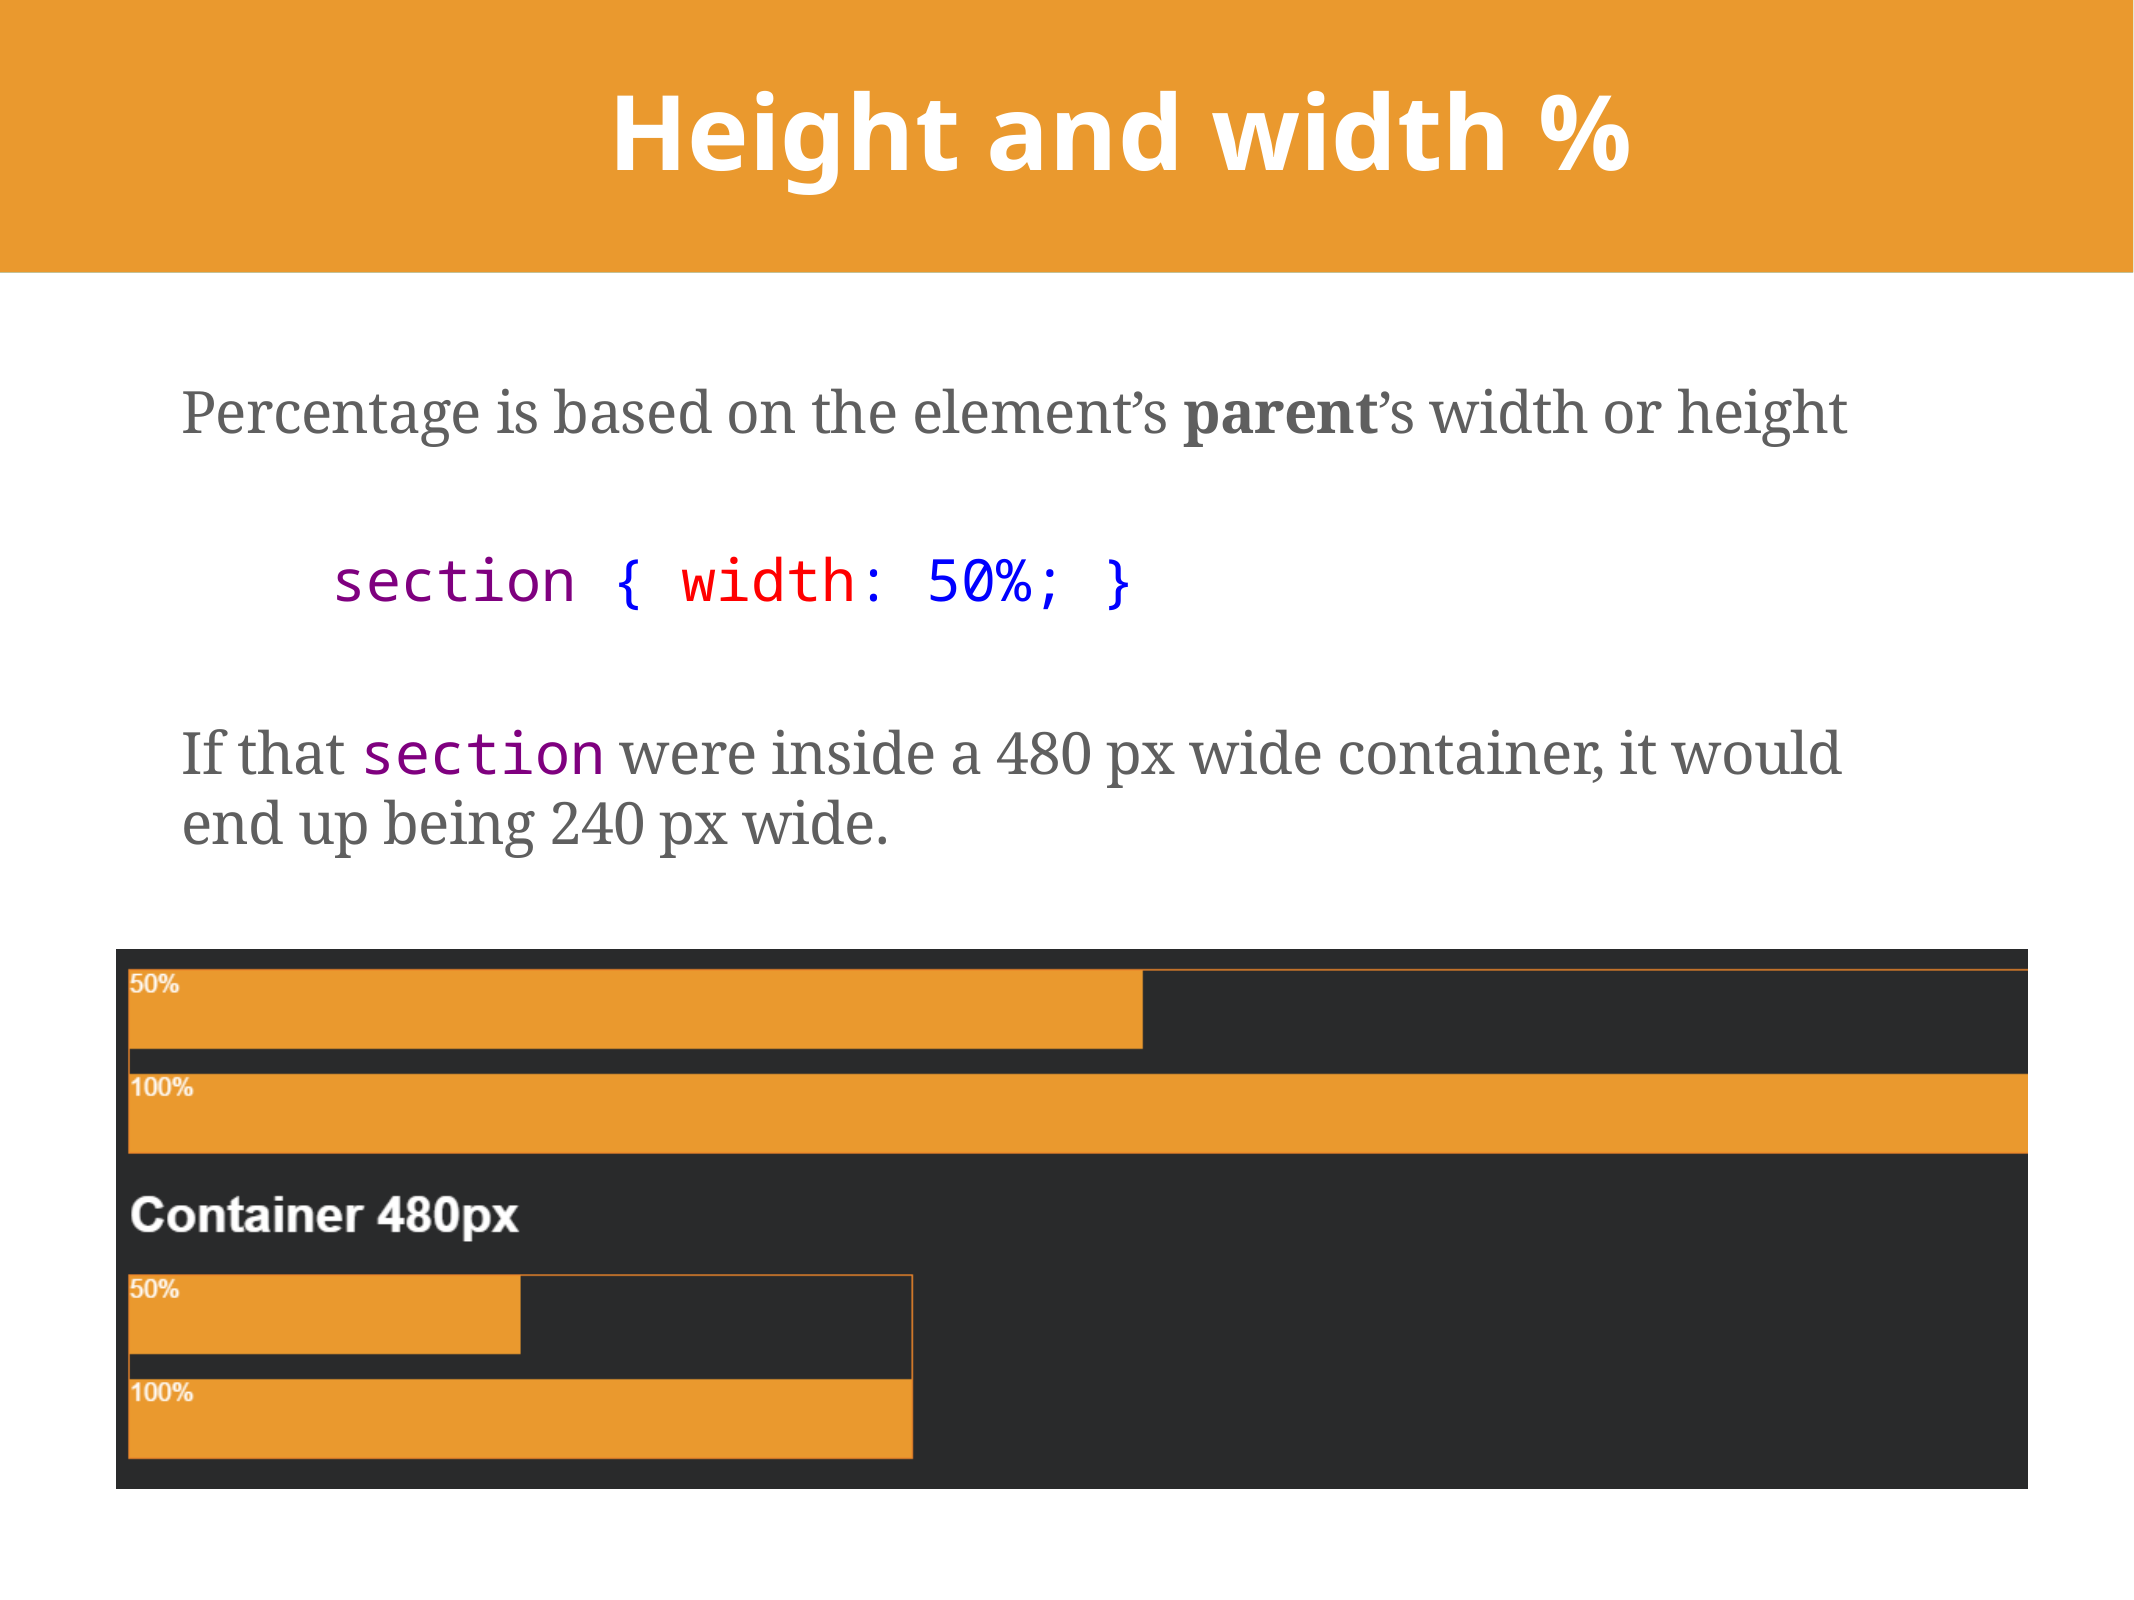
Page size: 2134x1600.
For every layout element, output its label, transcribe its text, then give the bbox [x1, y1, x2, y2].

text_box [0, 0, 2134, 273]
title Height and width % [606, 66, 1767, 334]
picture [116, 949, 2028, 1490]
text_box Percentage is based on the element’s parent’s width or height section { width: 50%; } If that section were inside a 480 px wide container, it would end up being 240 px wide. [179, 374, 1967, 947]
